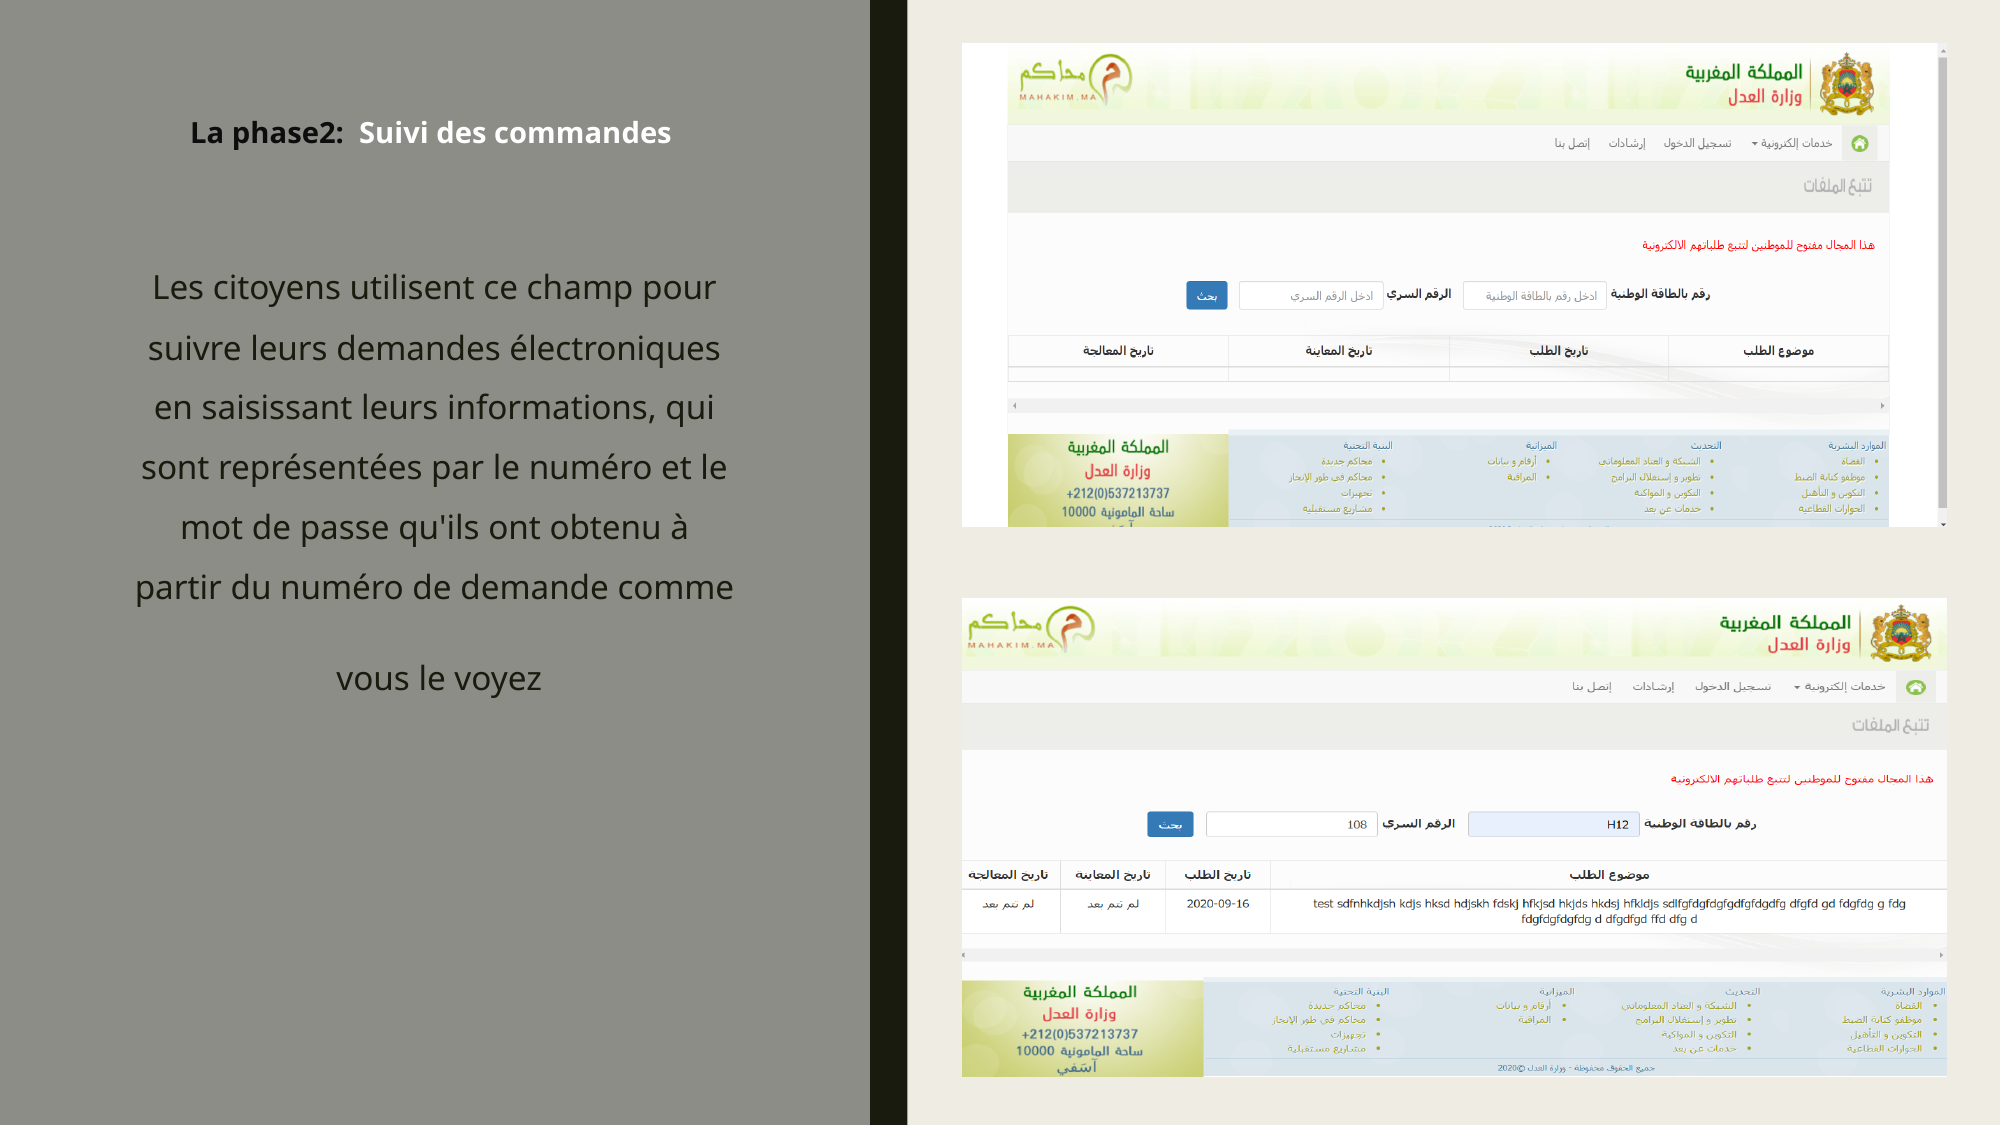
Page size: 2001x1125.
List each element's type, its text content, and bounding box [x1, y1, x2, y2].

picture [962, 598, 1947, 1077]
title La phase2: Suivi des commandes [118, 112, 752, 163]
list Les citoyens utilisent ce champ pour suivre leurs demandes électroniques en saisissant leurs informations, qui sont représentées par le numéro et le mot de passe qu'ils ont obtenu à partir du numéro de demande comme vous le voyez [118, 239, 752, 963]
picture [962, 43, 1947, 527]
